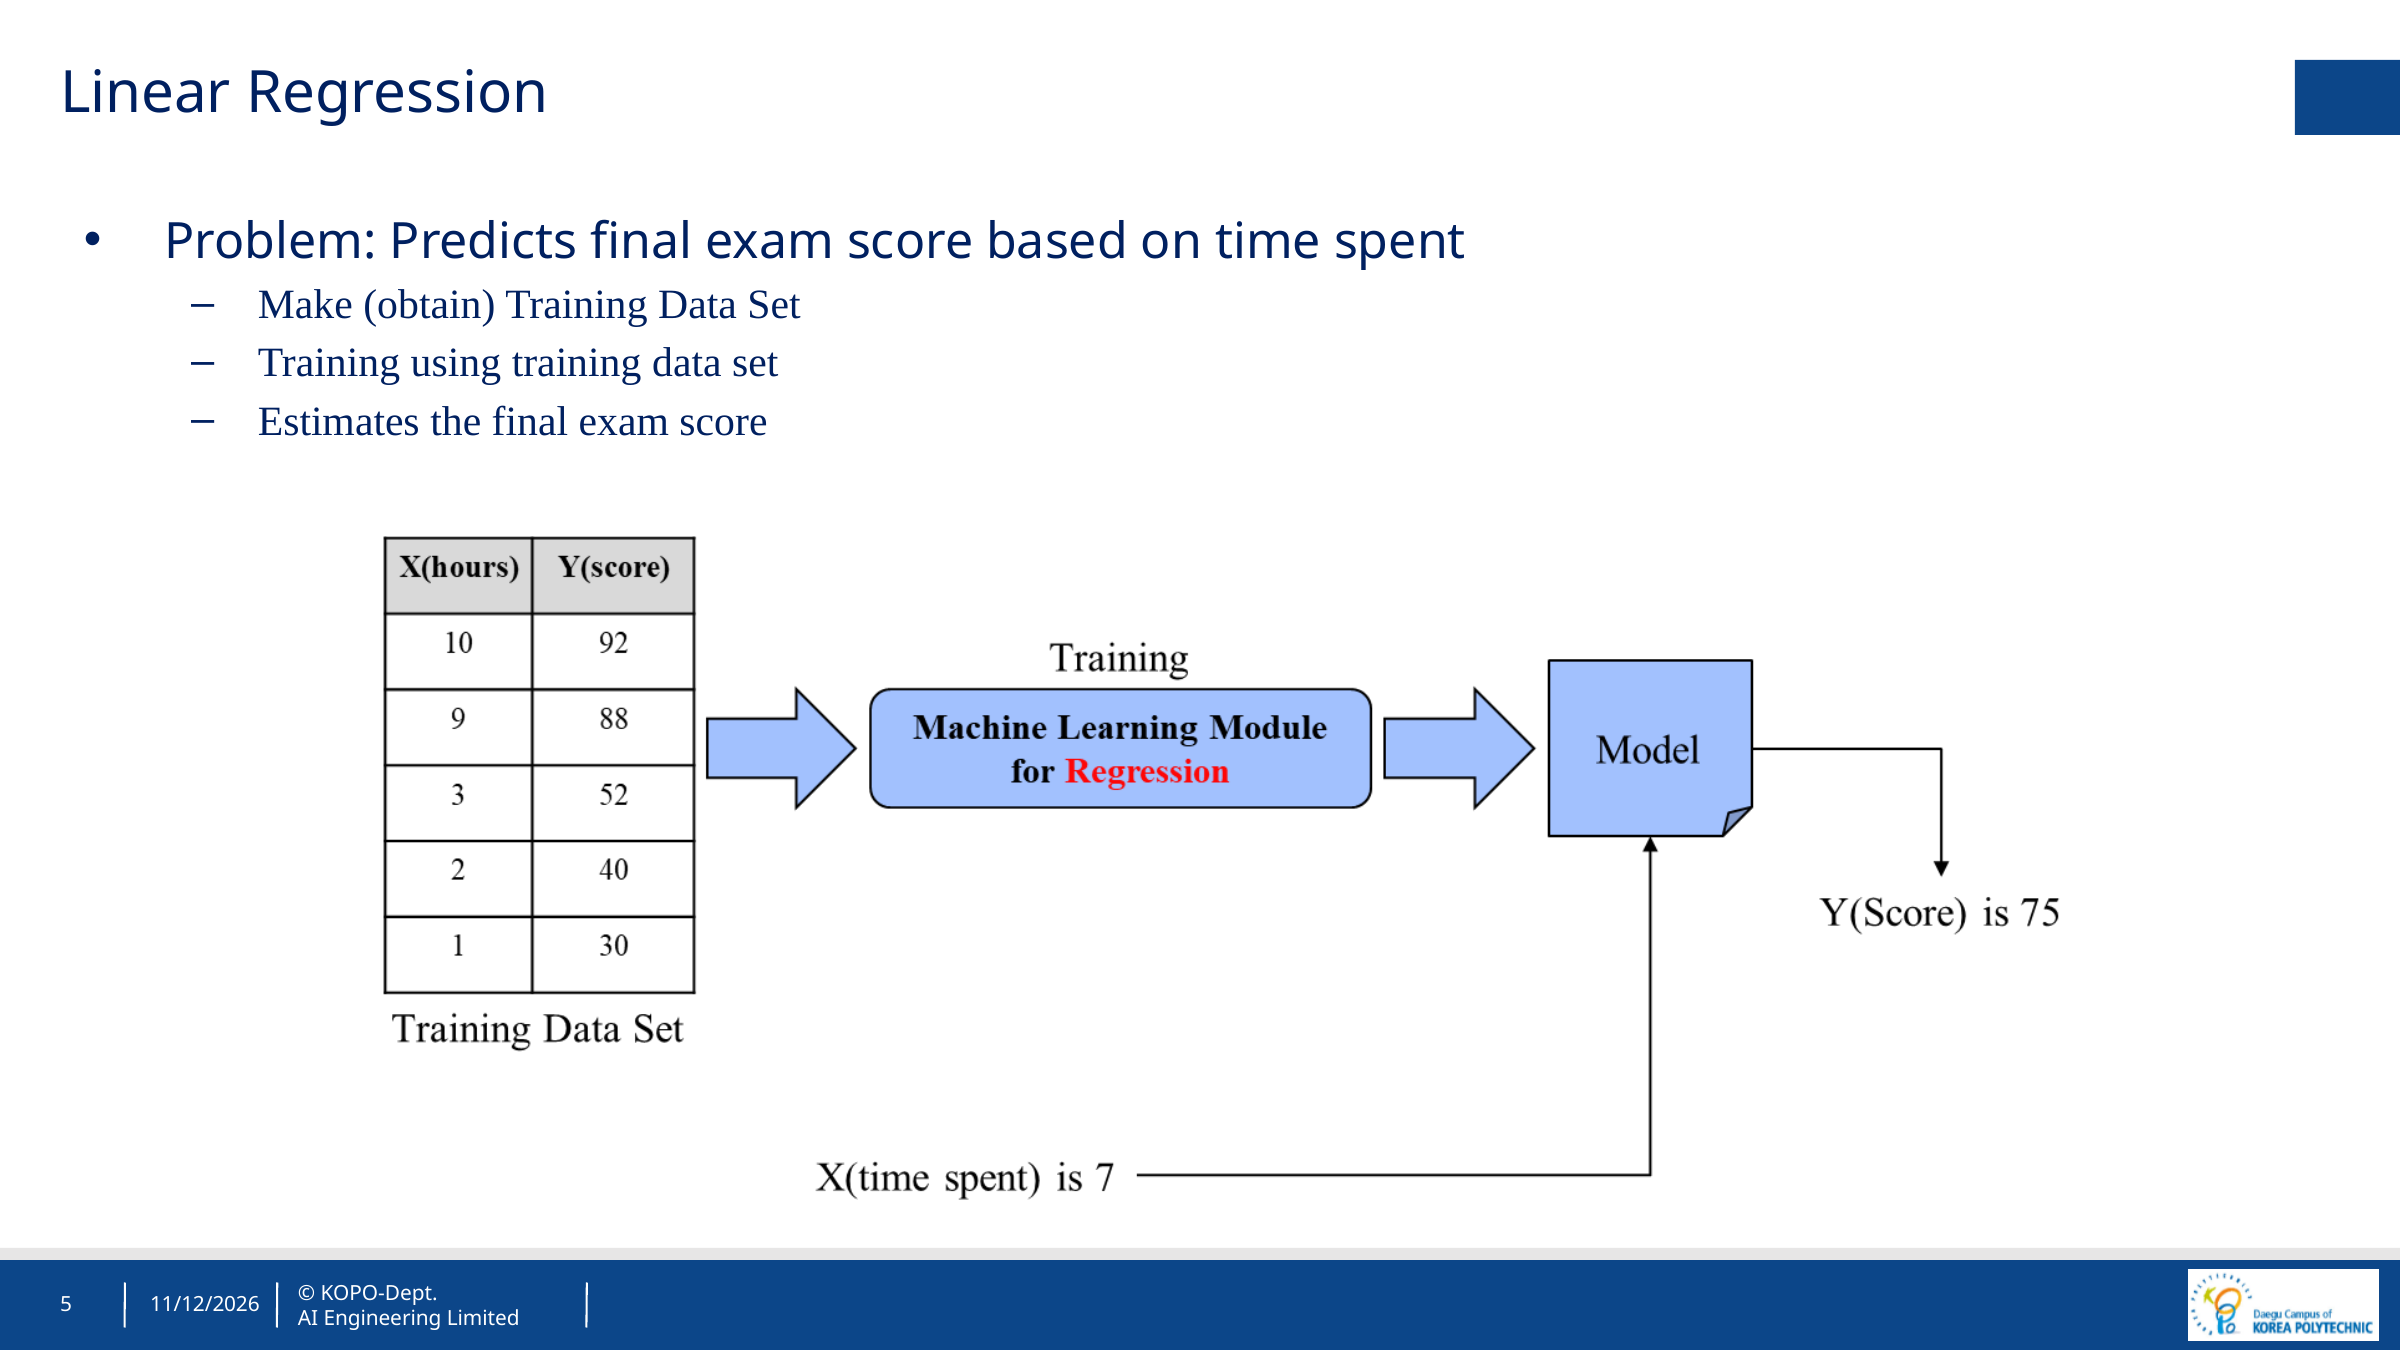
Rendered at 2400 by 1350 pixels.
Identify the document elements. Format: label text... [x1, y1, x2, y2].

picture [364, 535, 2087, 1226]
list Problem: Predicts final exam score based on time spent Make (obtain) Training Data Set Training using training data set Estimates the final exam score [62, 197, 1888, 348]
list Linear Regression [60, 54, 2235, 175]
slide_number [150, 1282, 270, 1328]
slide_number 5 [60, 1282, 120, 1328]
picture [2188, 1269, 2379, 1341]
